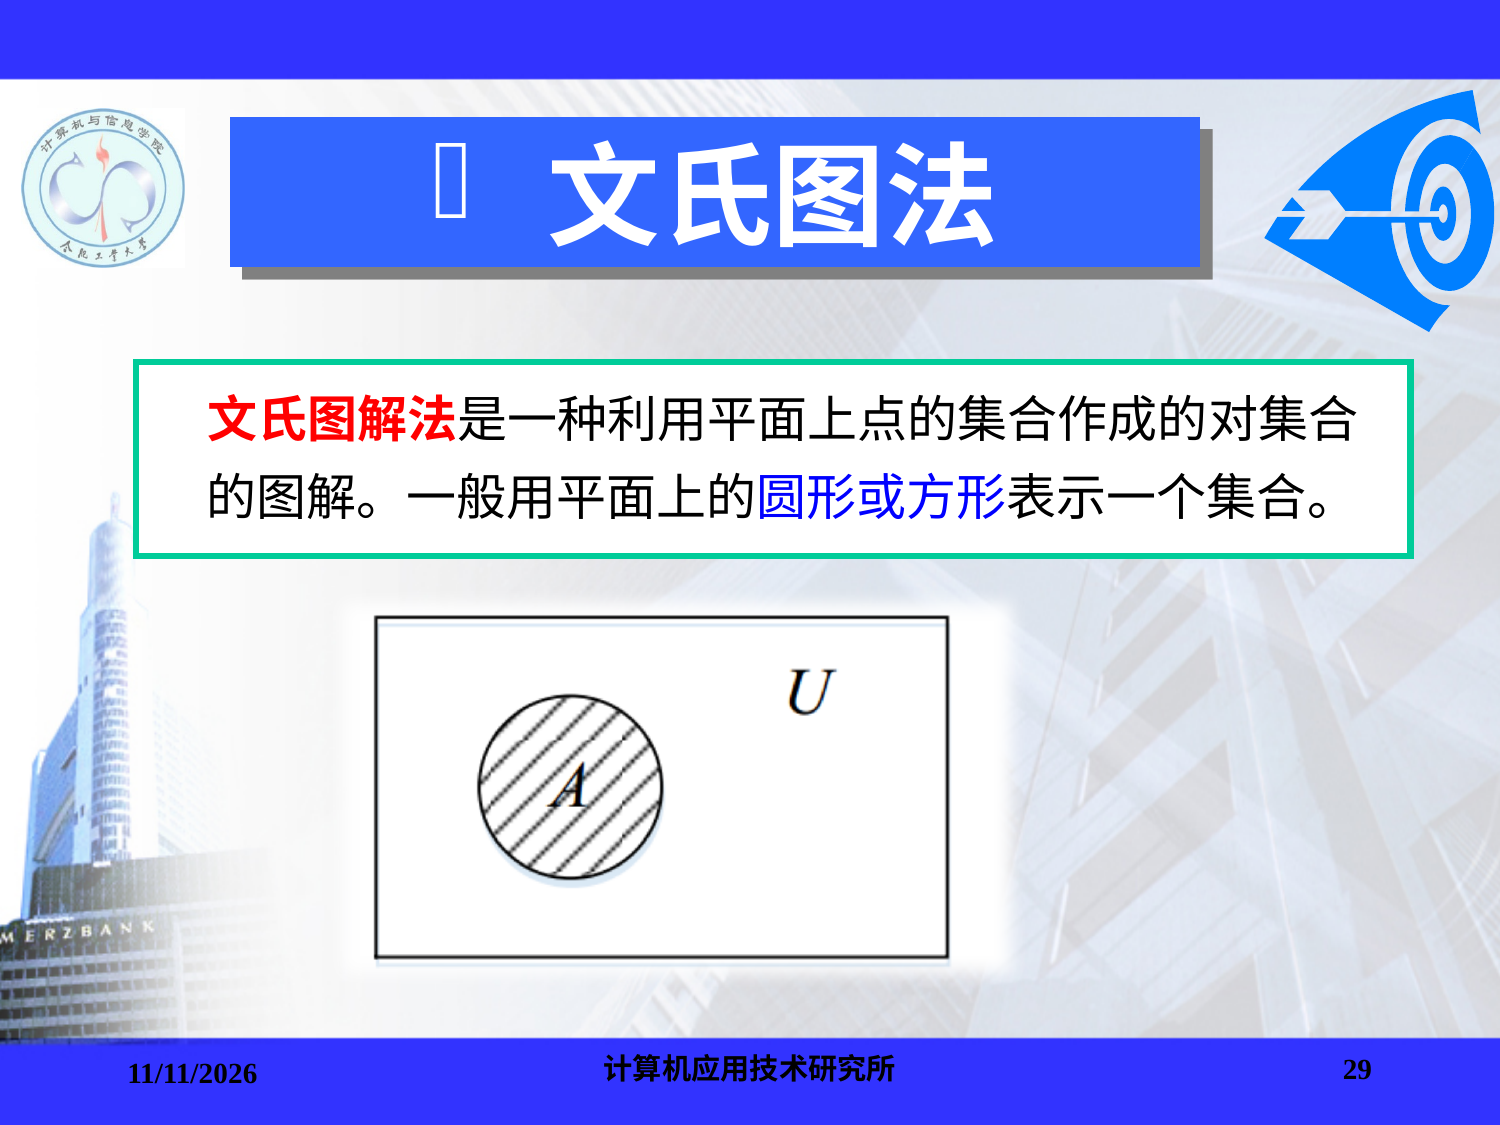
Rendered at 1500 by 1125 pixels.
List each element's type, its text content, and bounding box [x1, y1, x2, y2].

text_box 文氏图法 [230, 117, 1200, 267]
picture [0, 0, 1500, 1125]
list 文氏图解法是一种利用平面上点的集合作成的对集合的图解。一般用平面上的圆形或方形表示一个集合。 [135, 361, 1411, 556]
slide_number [112, 1046, 425, 1122]
slide_number 29 [1074, 1042, 1388, 1118]
footer 计算机应用技术研究所 [512, 1042, 988, 1118]
